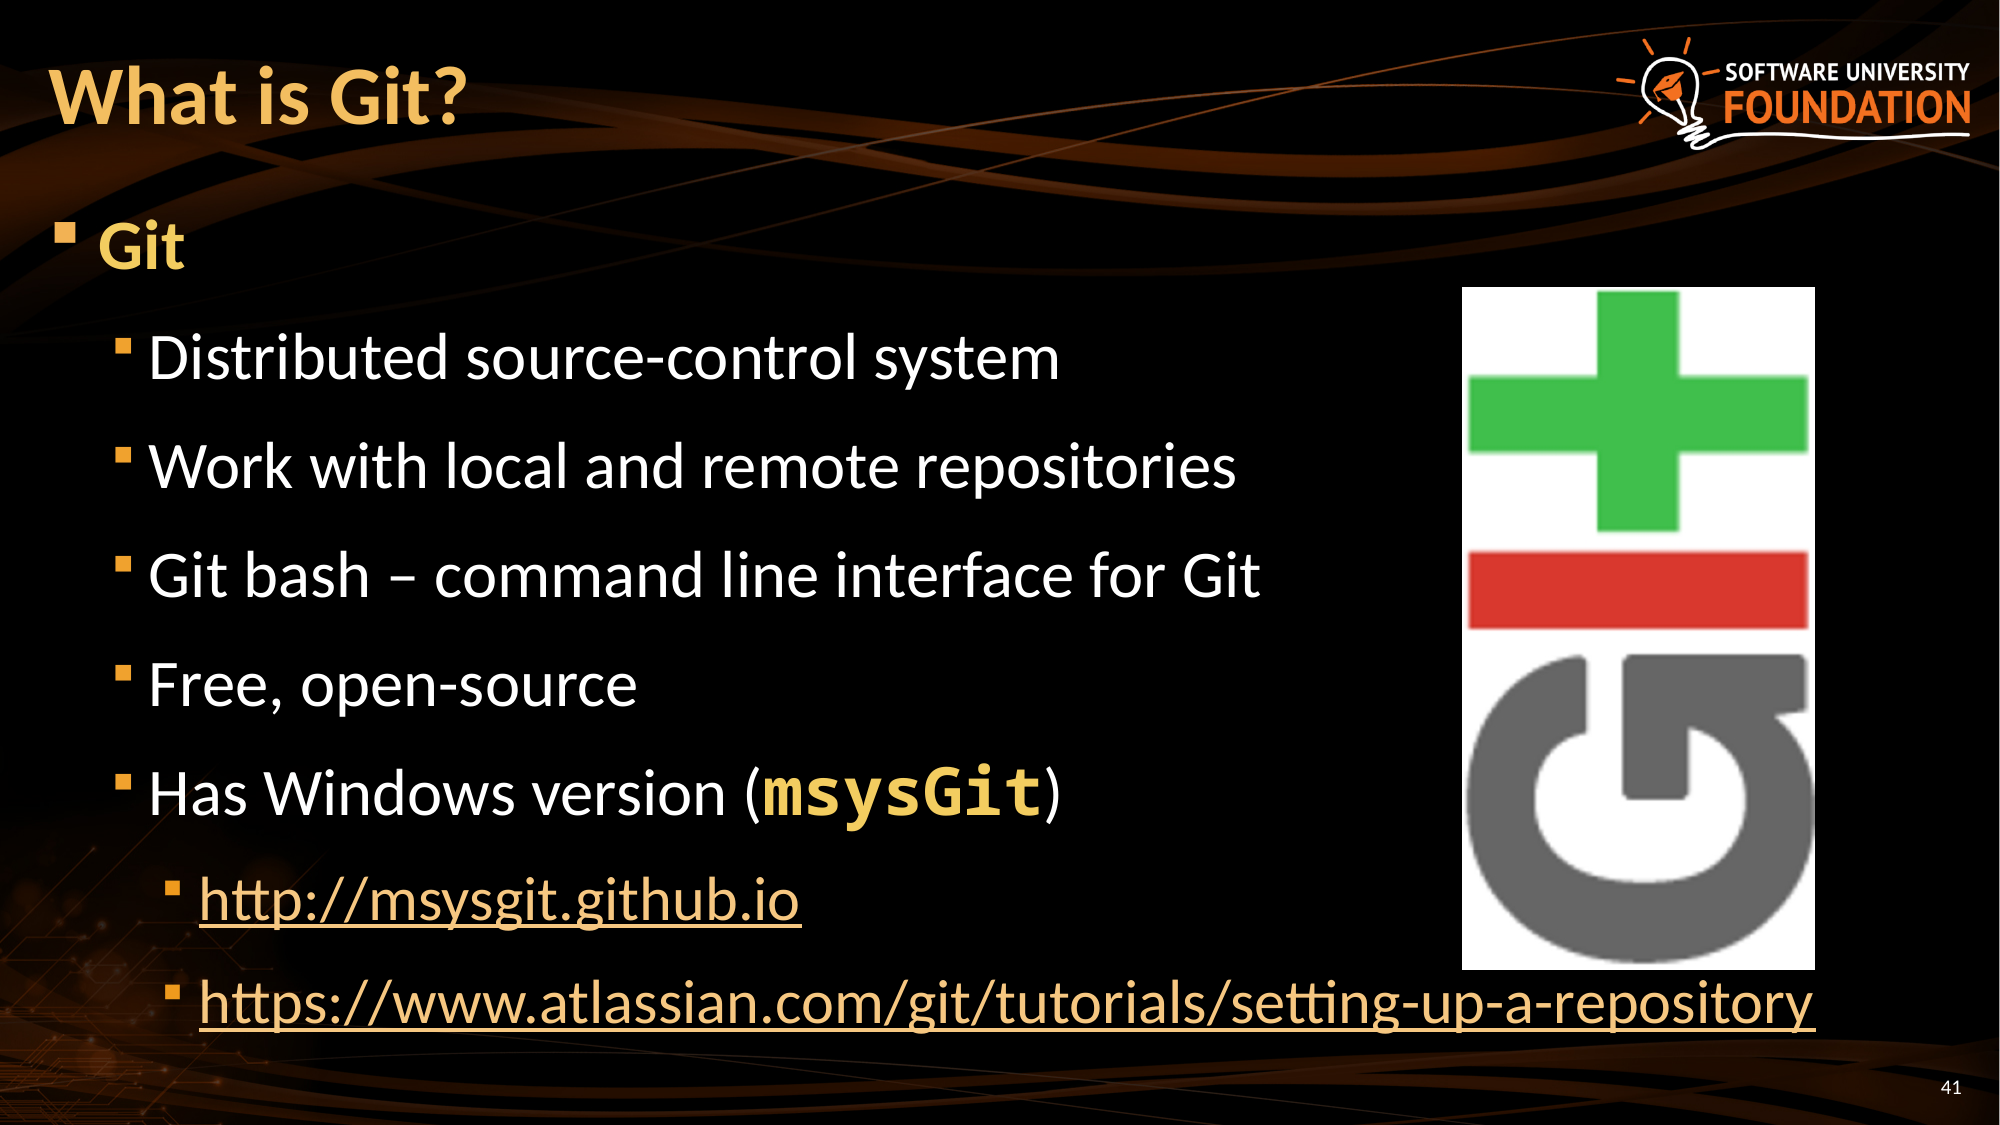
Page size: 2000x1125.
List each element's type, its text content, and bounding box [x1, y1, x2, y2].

list Git Distributed source-control system Work with local and remote repositories Git bash – command line interface for Git Free, open-source Has Windows version (msysGit) http://msysgit.github.io https://www.atlassian.com/git/tutorials/setting-up-a-repository [31, 188, 1968, 1103]
picture [0, 0, 2000, 1125]
title What is Git? [30, 6, 1602, 189]
